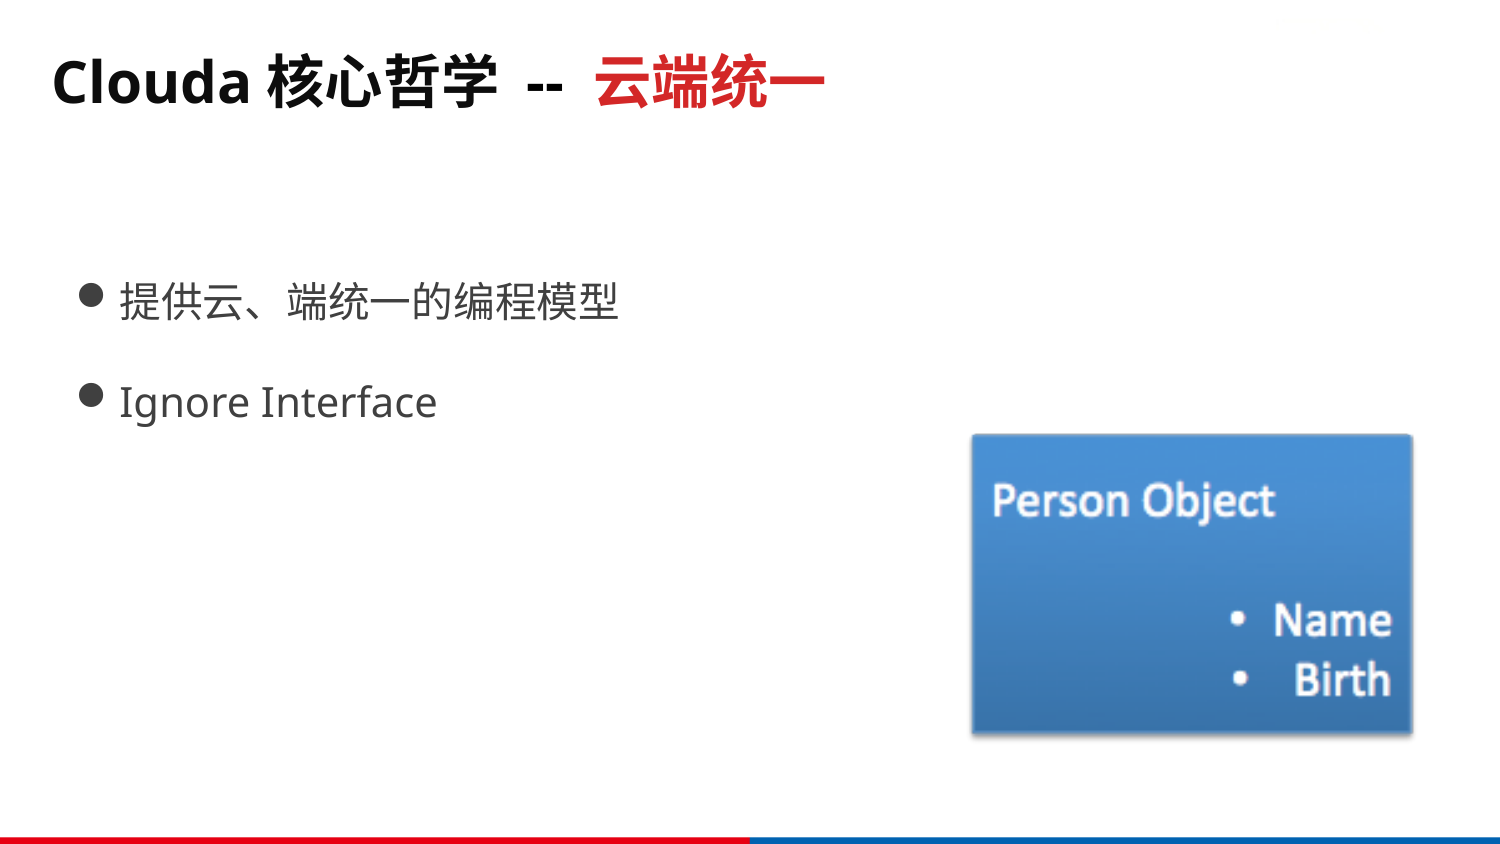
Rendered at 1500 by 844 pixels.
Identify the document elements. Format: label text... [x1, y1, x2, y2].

picture [0, 0, 1500, 844]
text_box 提供云、端统一的编程模型 Ignore Interface [60, 218, 886, 433]
text_box Clouda核心哲学 -- 云端统一 [36, 34, 1462, 126]
